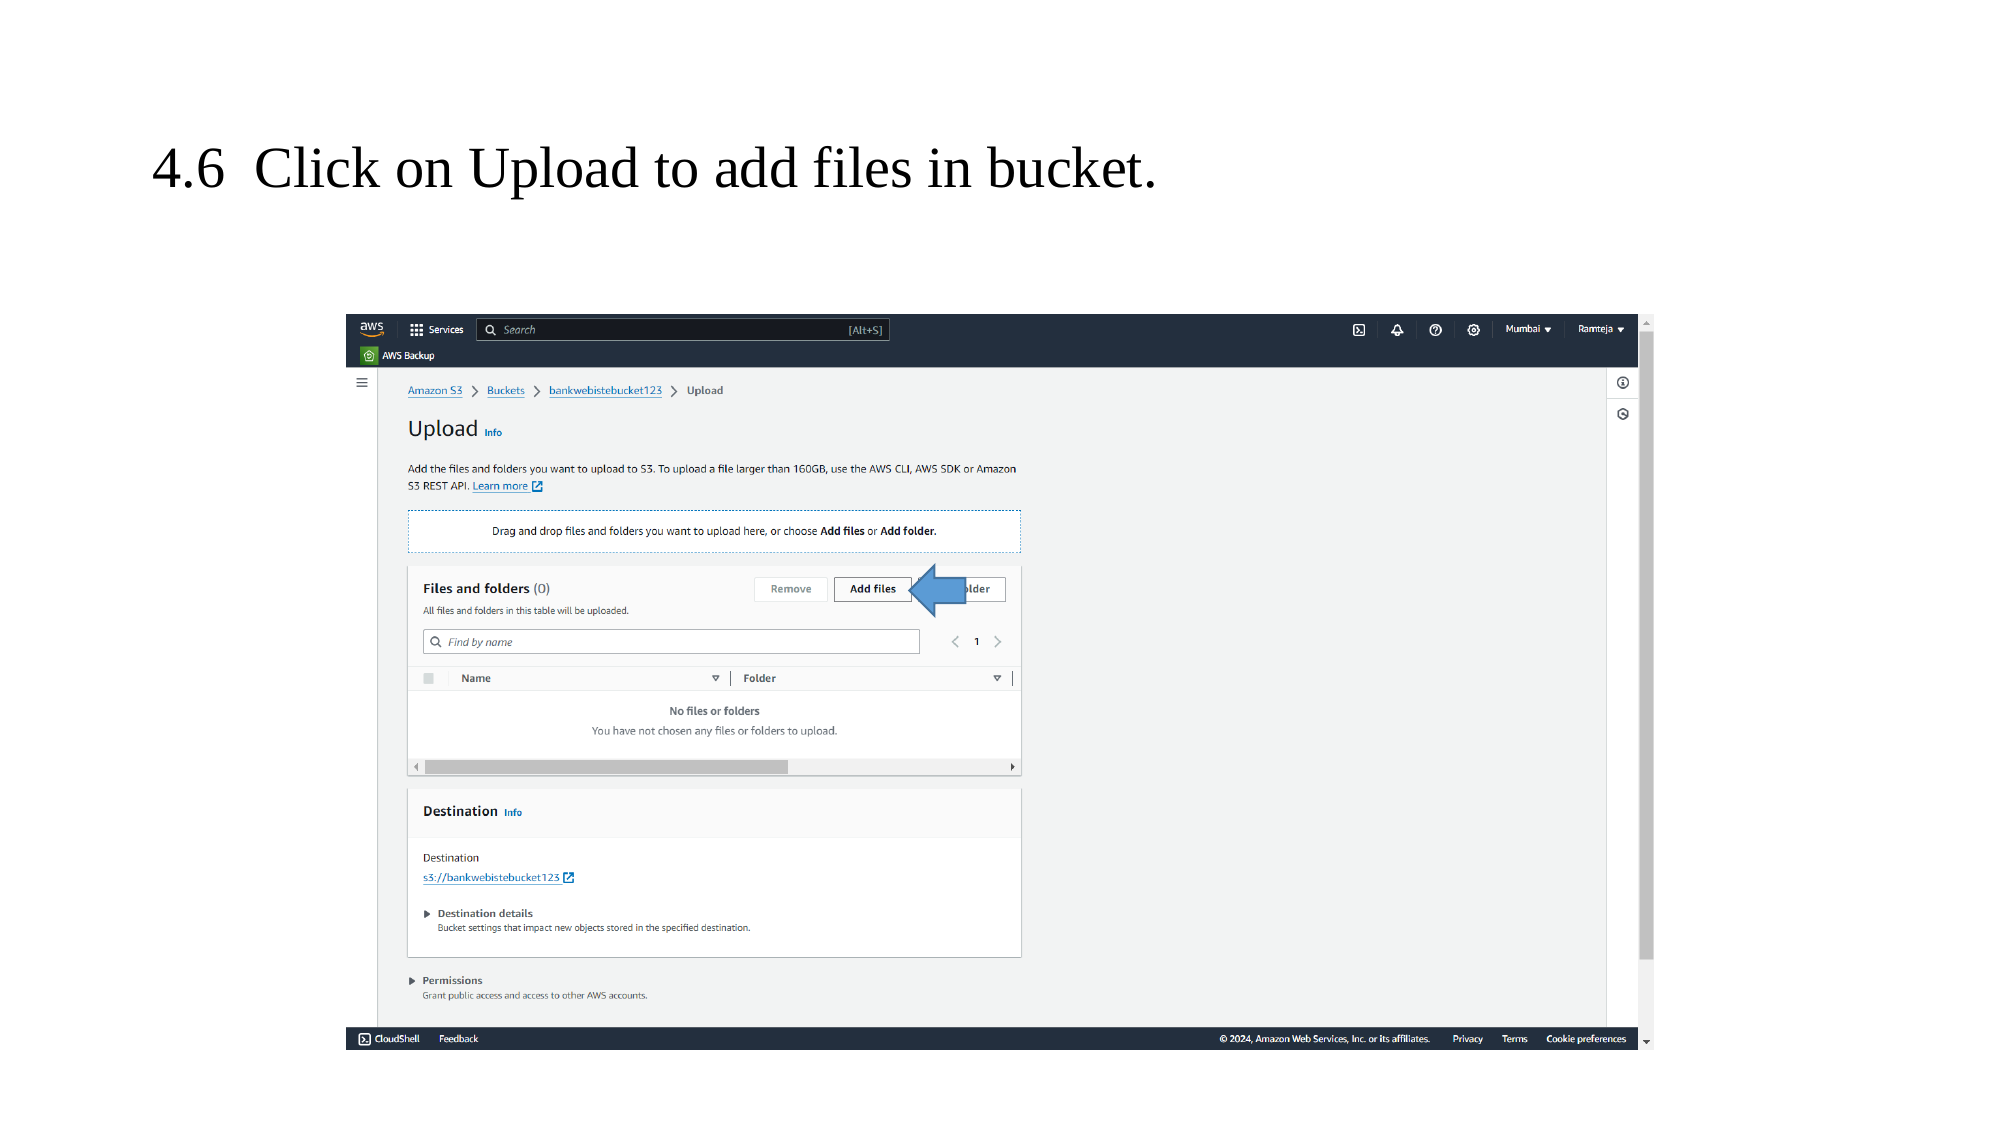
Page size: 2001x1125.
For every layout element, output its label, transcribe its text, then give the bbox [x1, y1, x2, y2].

title 4.6 Click on Upload to add files in bucket. [137, 59, 1863, 278]
picture [346, 314, 1654, 1050]
